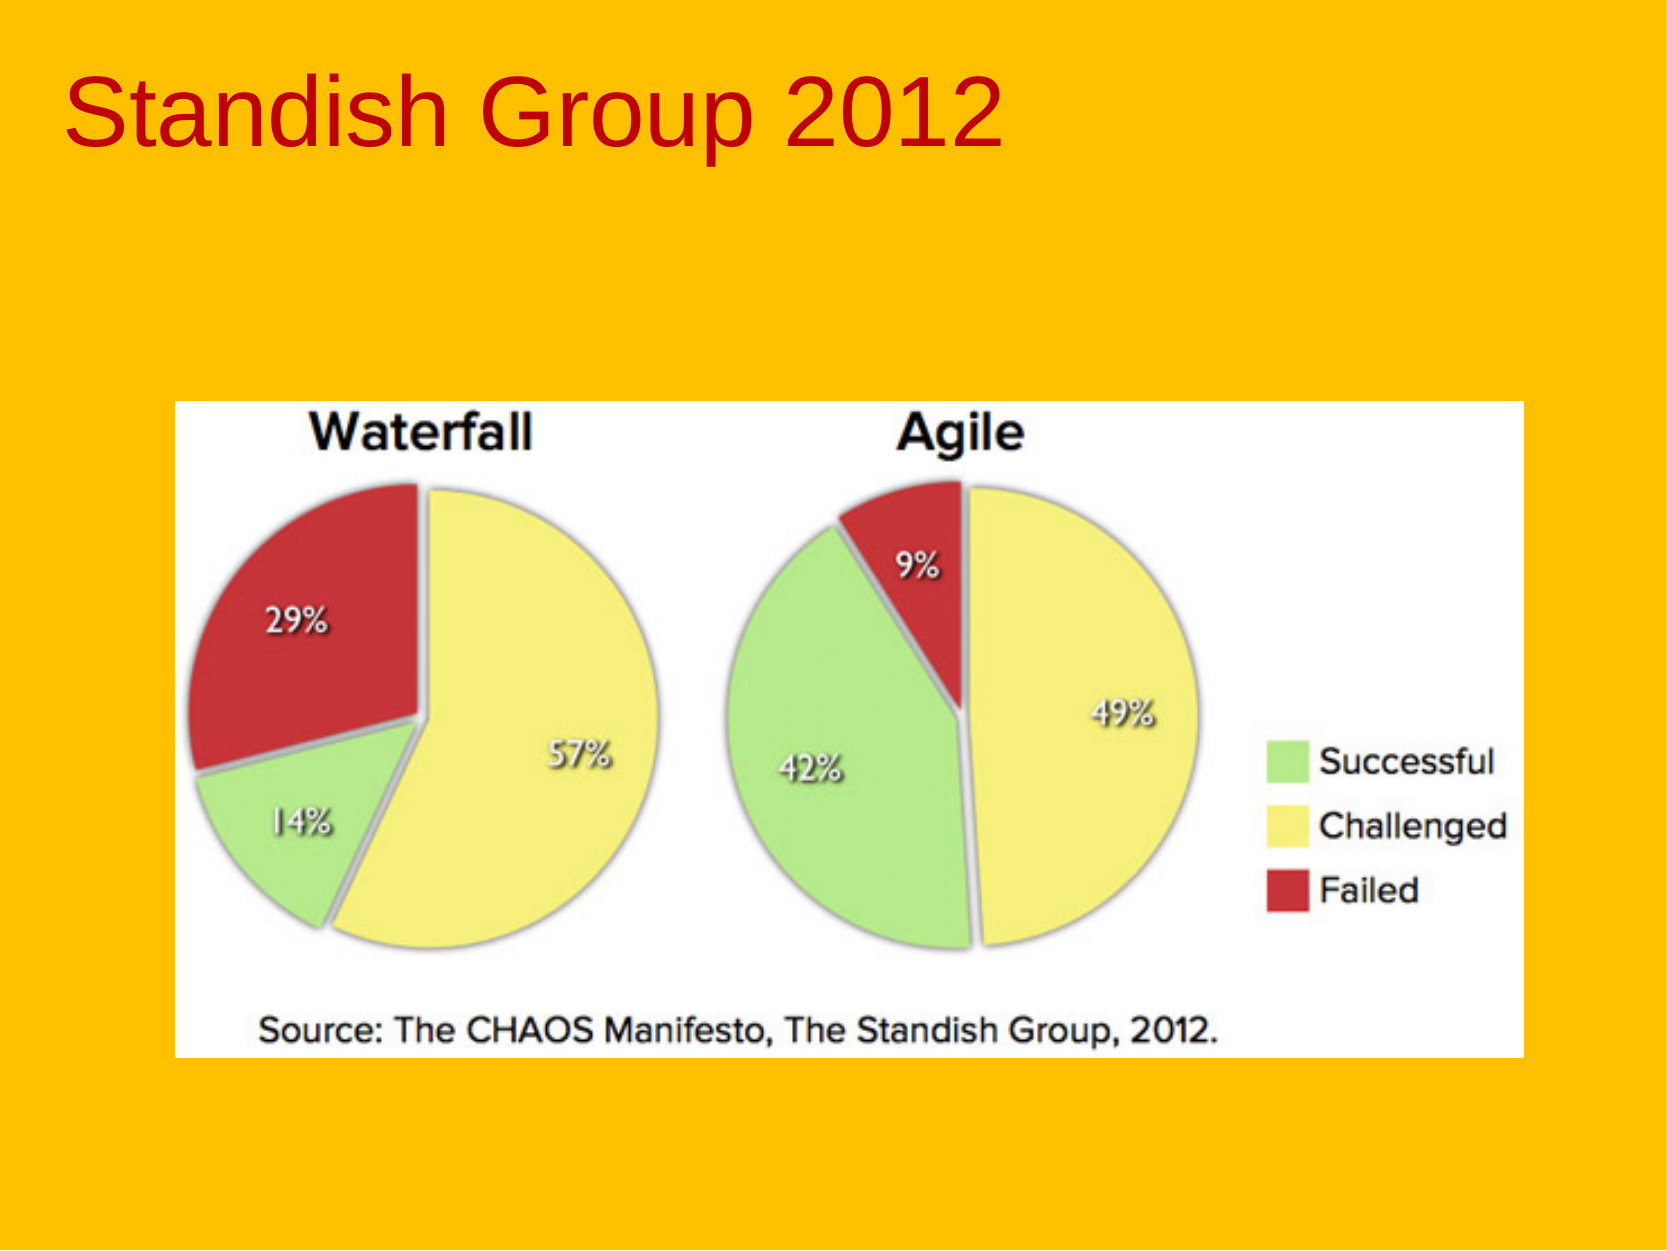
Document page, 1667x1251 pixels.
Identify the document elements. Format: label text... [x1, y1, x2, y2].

title Standish Group 2012 [56, 6, 1609, 206]
picture [174, 401, 1524, 1059]
